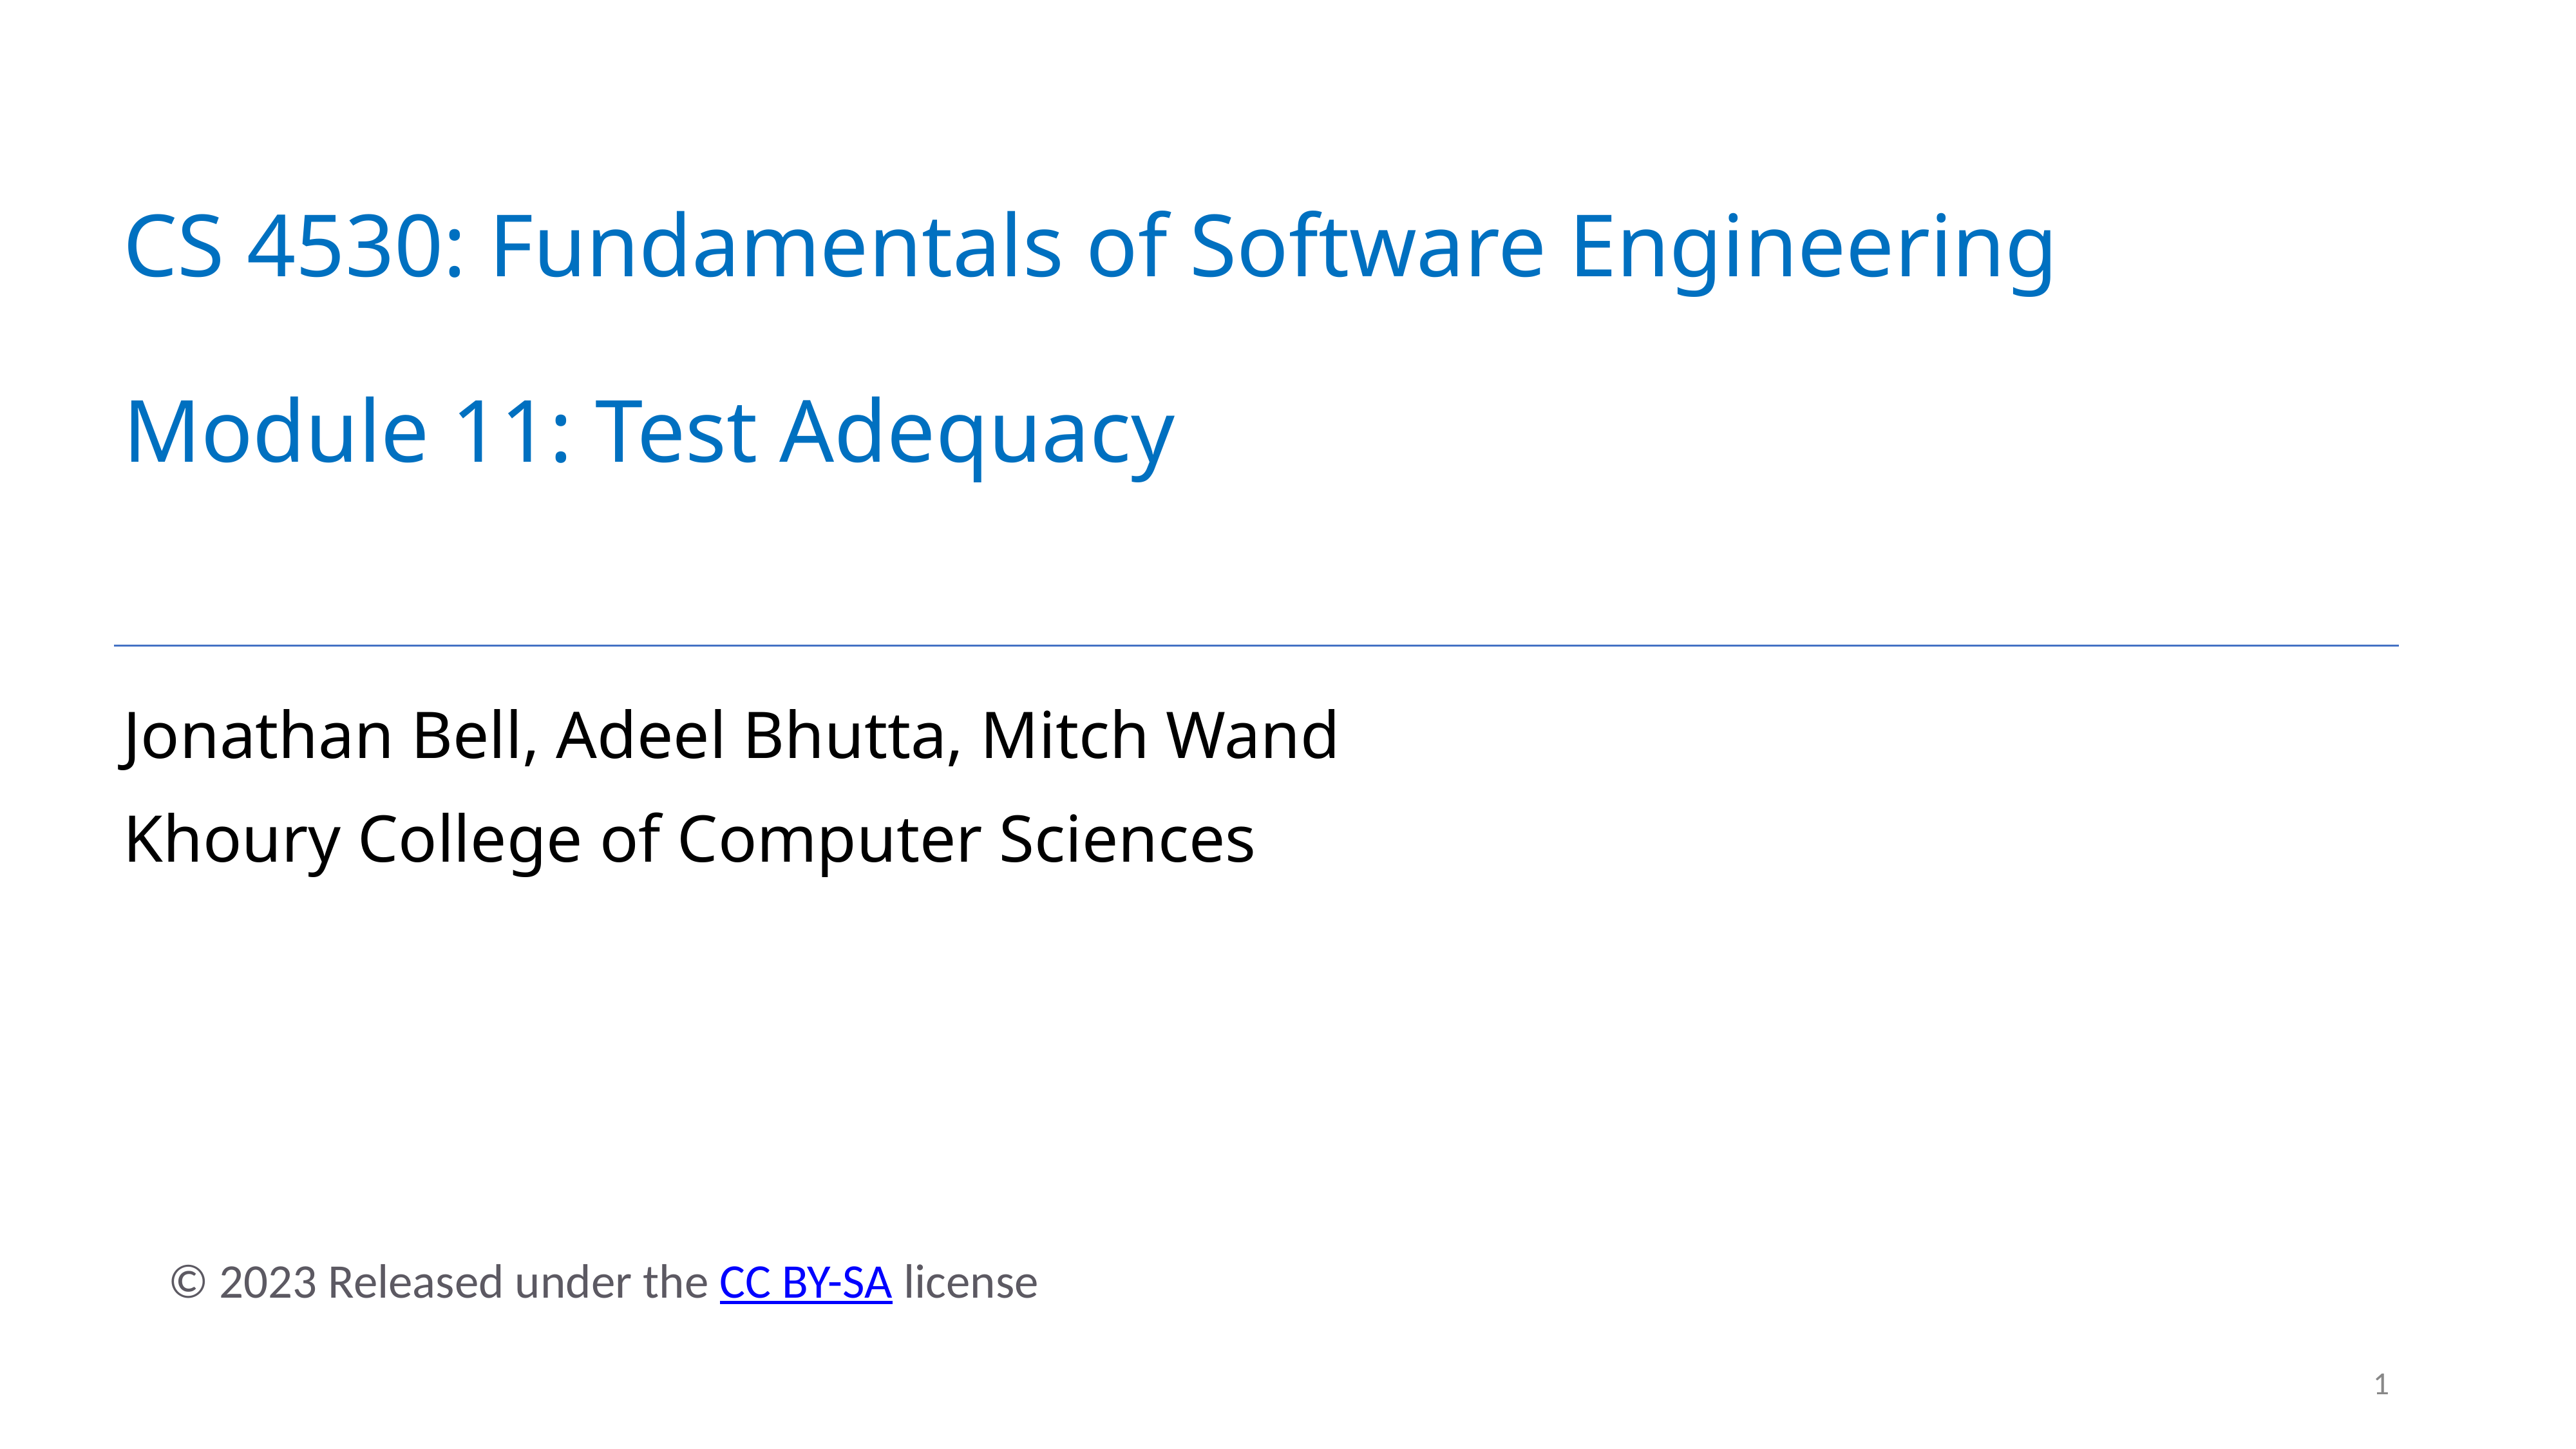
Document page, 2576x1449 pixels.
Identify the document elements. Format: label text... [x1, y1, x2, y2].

text_box © 2023 Released under the CC BY-SA license [158, 1240, 1428, 1318]
slide_number 1 [2360, 1355, 2400, 1408]
subtitle Jonathan Bell, Adeel Bhutta, Mitch Wand Khoury College of Computer Sciences [113, 683, 2427, 1036]
title CS 4530: Fundamentals of Software Engineering Module 11: Test Adequacy [113, 139, 2400, 491]
